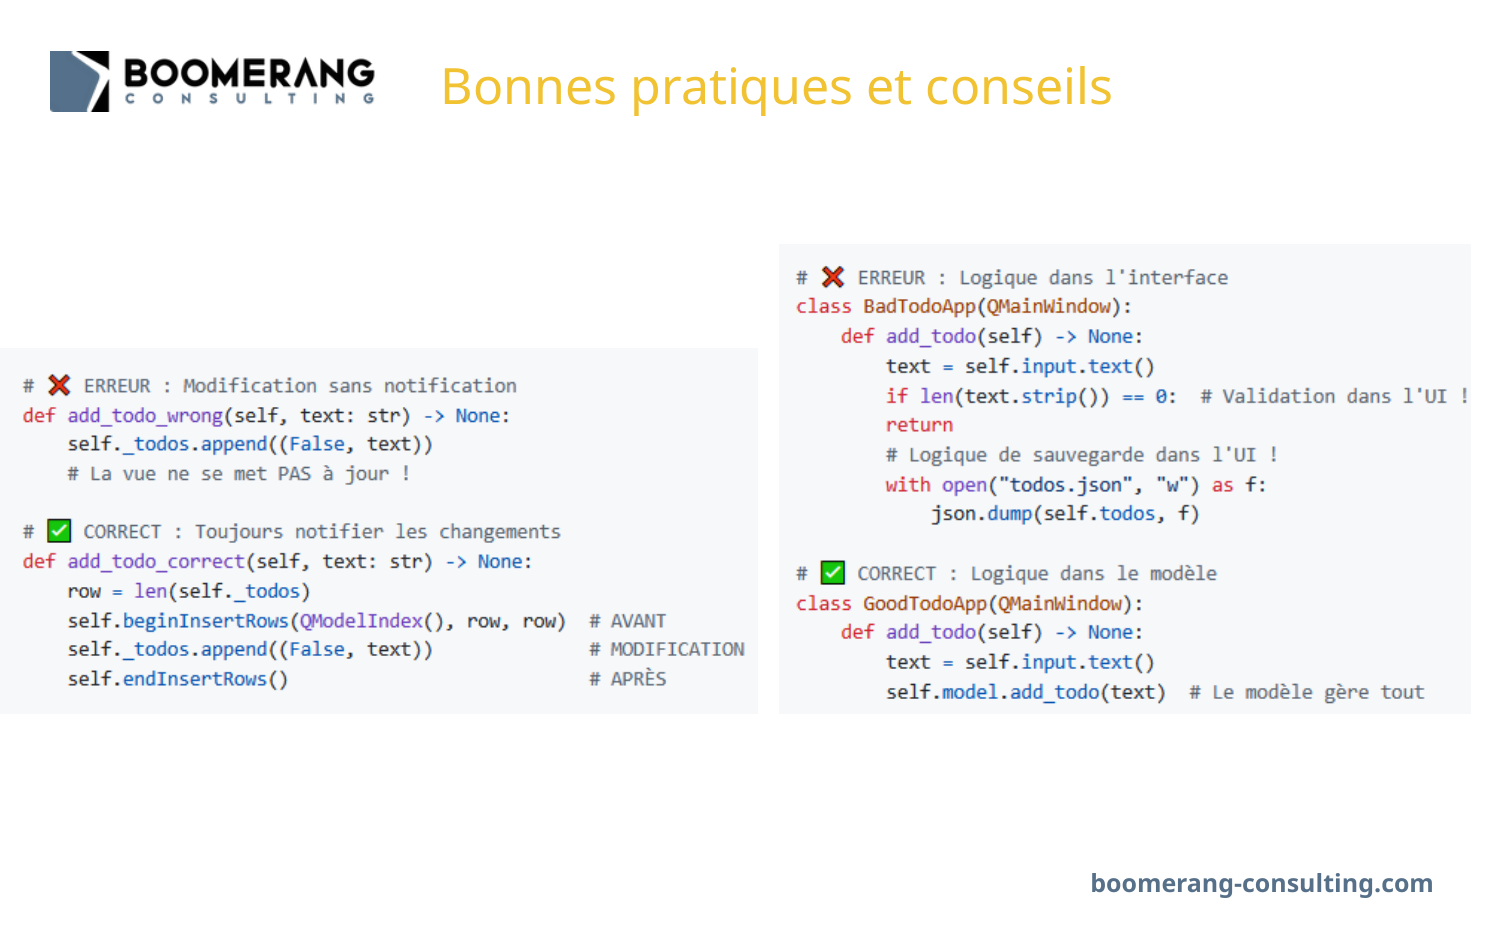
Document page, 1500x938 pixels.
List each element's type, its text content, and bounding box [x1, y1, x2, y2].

picture [779, 243, 1471, 714]
picture [0, 348, 758, 714]
title Bonnes pratiques et conseils [425, 45, 1451, 124]
picture [50, 51, 389, 112]
